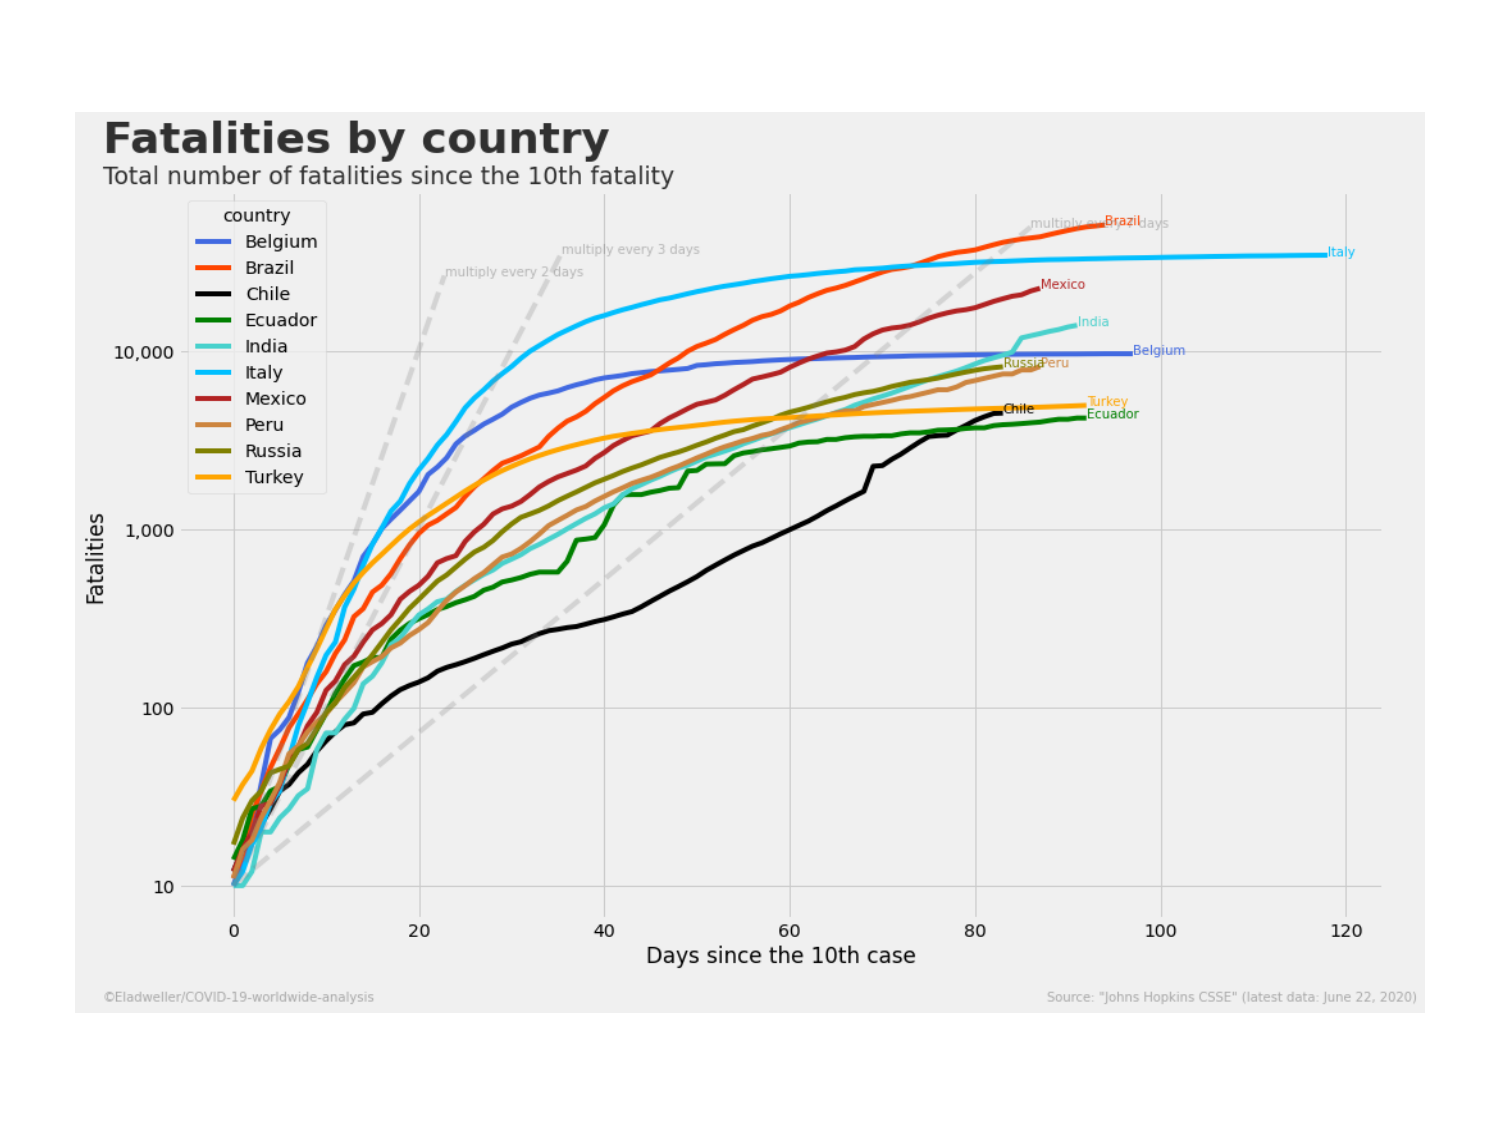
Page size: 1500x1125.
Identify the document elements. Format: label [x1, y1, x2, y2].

picture [74, 112, 1426, 1013]
